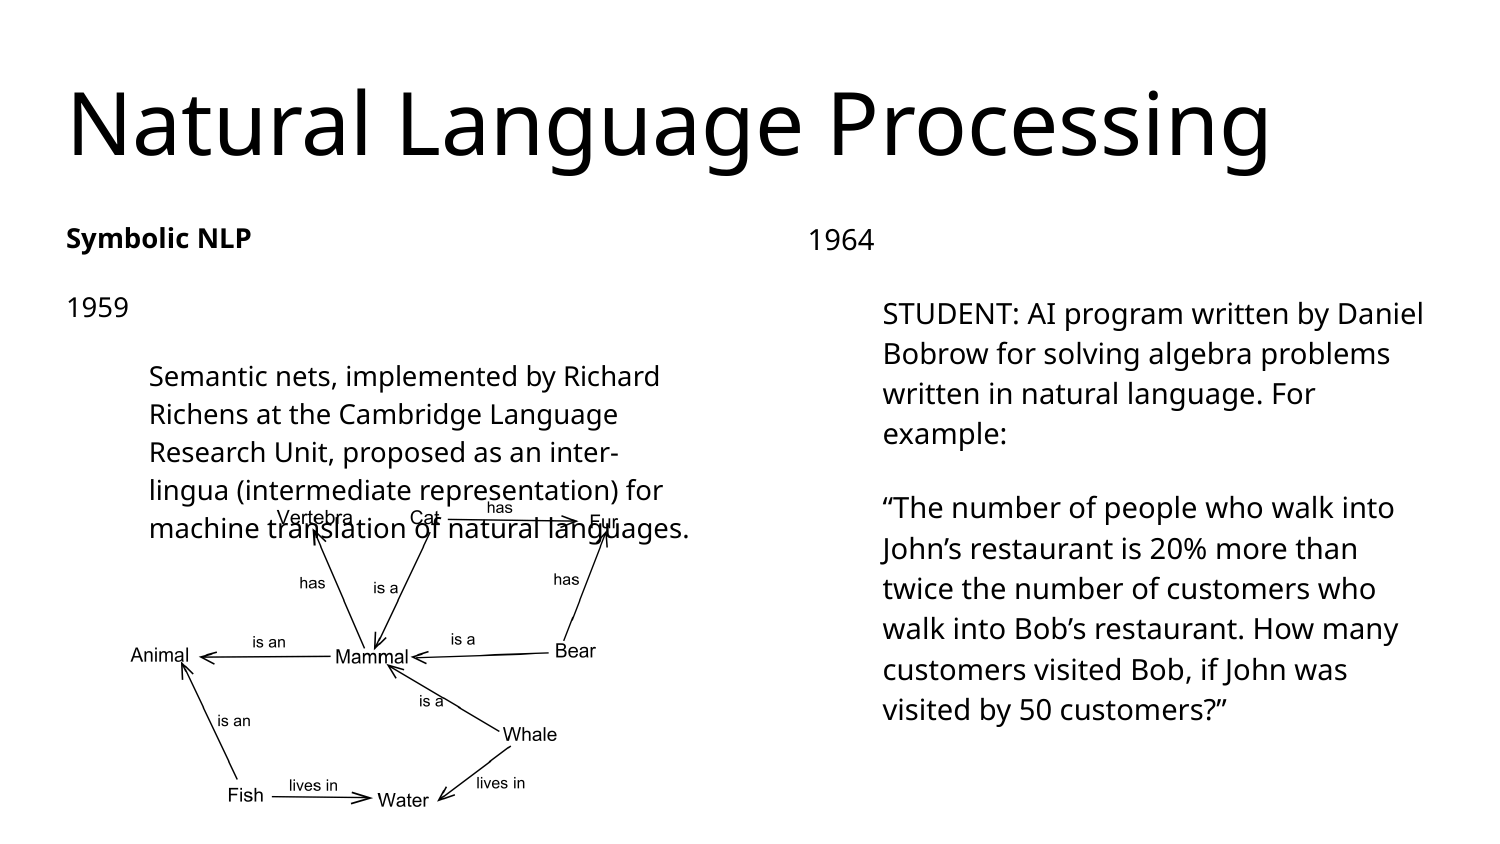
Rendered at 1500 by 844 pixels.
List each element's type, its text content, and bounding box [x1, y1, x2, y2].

title Natural Language Processing [51, 51, 1449, 189]
picture [121, 493, 638, 816]
list 1964 STUDENT: AI program written by Daniel Bobrow for solving algebra problems written in natural language. For example: “The number of people who walk into John’s restaurant is 20% more than twice the number of customers who walk into Bob’s restaurant. How many customers visited Bob, if John was visited by 50 customers?” [792, 200, 1449, 752]
list Symbolic NLP 1959 Semantic nets, implemented by Richard Richens at the Cambridge Language Research Unit, proposed as an inter-lingua (intermediate representation) for machine translation of natural languages. [51, 200, 708, 577]
